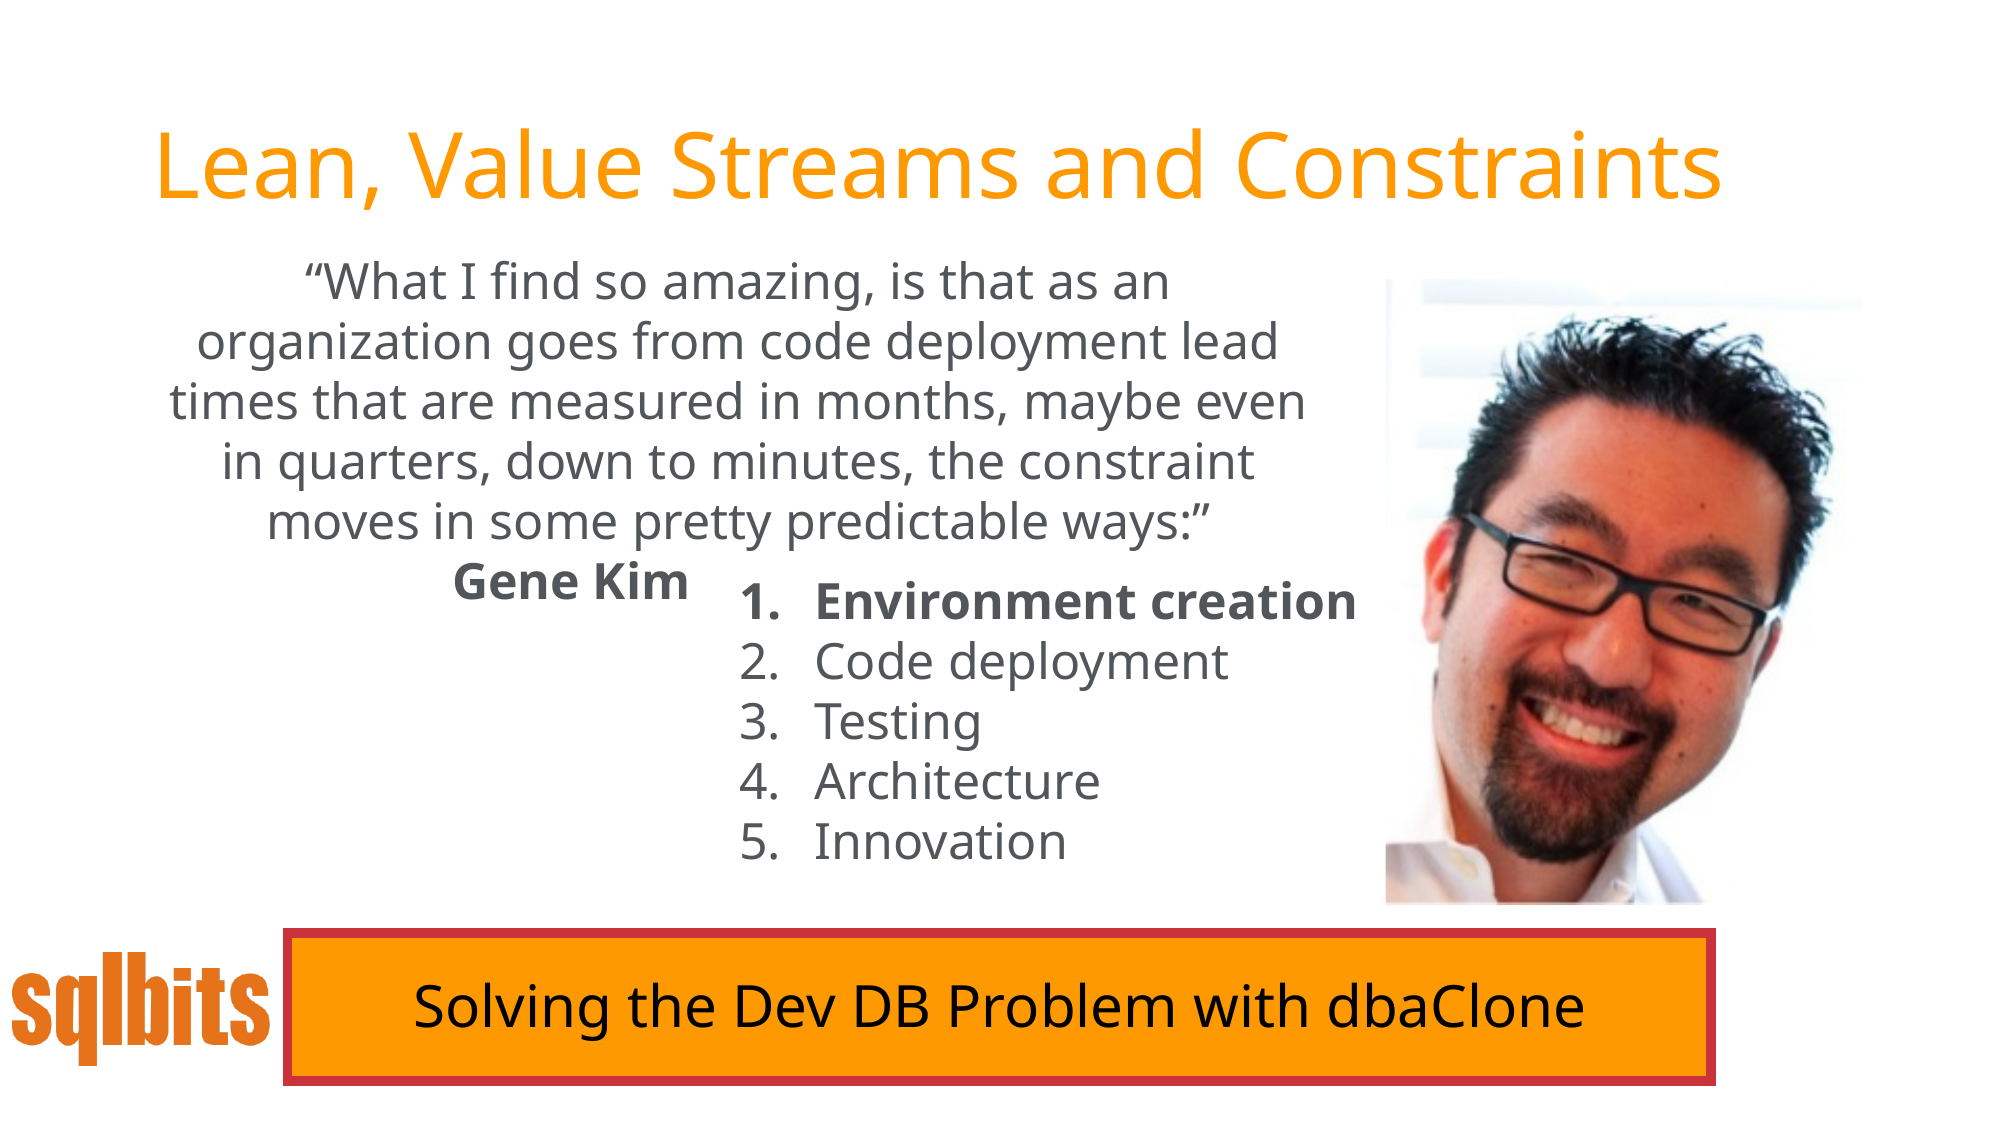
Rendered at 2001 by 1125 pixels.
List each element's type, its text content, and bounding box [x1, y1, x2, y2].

picture [12, 952, 270, 1066]
text_box Environment creation Code deployment Testing Architecture Innovation [724, 562, 1385, 878]
picture [1385, 279, 1863, 905]
title Lean, Value Streams and Constraints [137, 59, 1863, 278]
text_box “What I find so amazing, is that as an organization goes from code deployment lead times that are measured in months, maybe even in quarters, down to minutes, the constraint moves in some pretty predictable ways:” Gene Kim [137, 242, 1340, 618]
